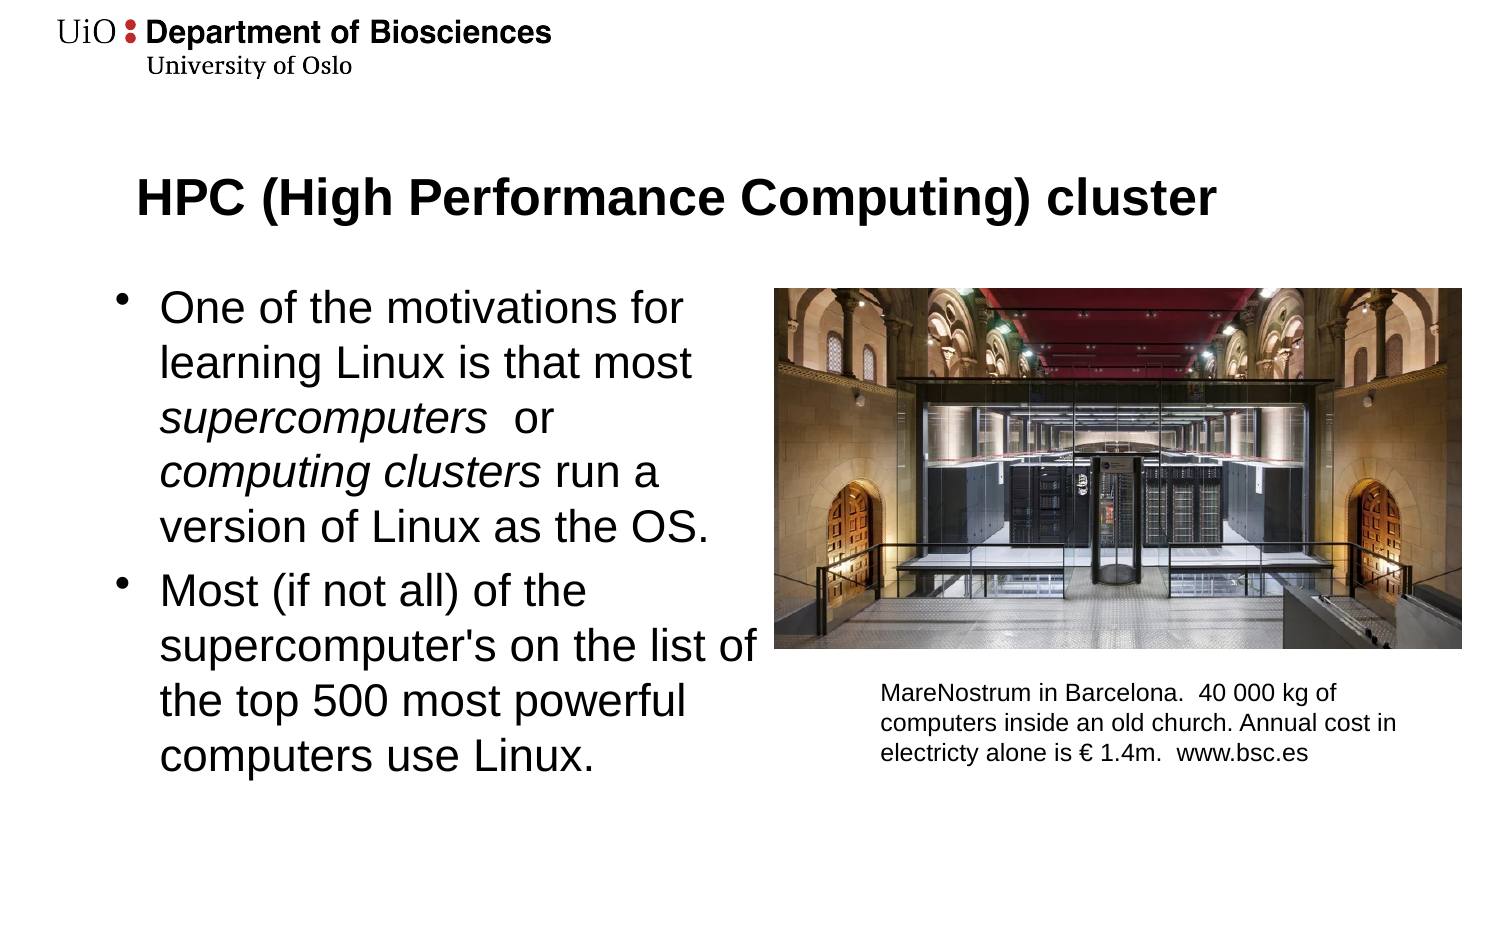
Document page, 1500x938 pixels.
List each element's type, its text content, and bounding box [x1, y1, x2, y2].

picture [774, 288, 1463, 649]
picture [57, 19, 551, 79]
title HPC (High Performance Computing) cluster [125, 116, 1425, 273]
list One of the motivations for learning Linux is that most supercomputers or computing clusters run a version of Linux as the OS. Most (if not all) of the supercomputer's on the list of the top 500 most powerful computers use Linux. [103, 271, 770, 807]
text_box MareNostrum in Barcelona. 40 000 kg of computers inside an old church. Annual cost in electricty alone is € 1.4m. www.bsc.es [865, 669, 1462, 775]
